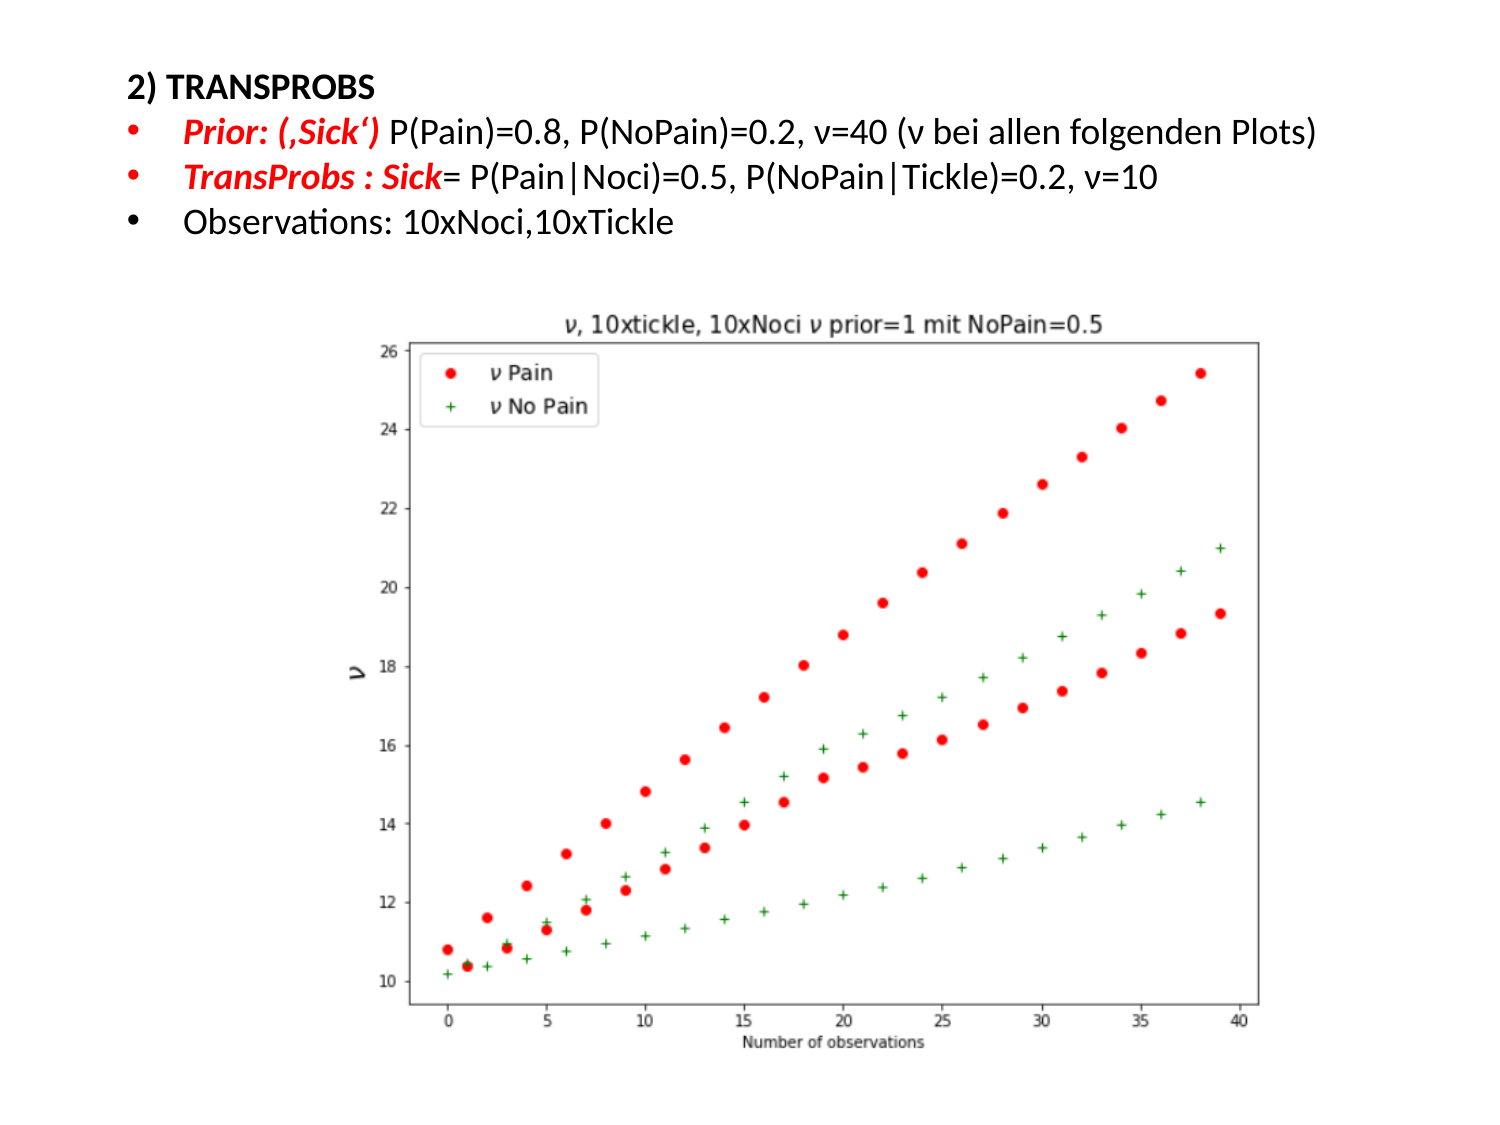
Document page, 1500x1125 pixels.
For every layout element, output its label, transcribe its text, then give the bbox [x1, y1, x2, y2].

picture [336, 300, 1280, 1074]
text_box 2) TRANSPROBS Prior: (‚Sick‘) P(Pain)=0.8, P(NoPain)=0.2, ν=40 (ν bei allen folgenden Plots) TransProbs : Sick= P(Pain|Noci)=0.5, P(NoPain|Tickle)=0.2, ν=10 Observations: 10xNoci,10xTickle [112, 54, 1349, 250]
